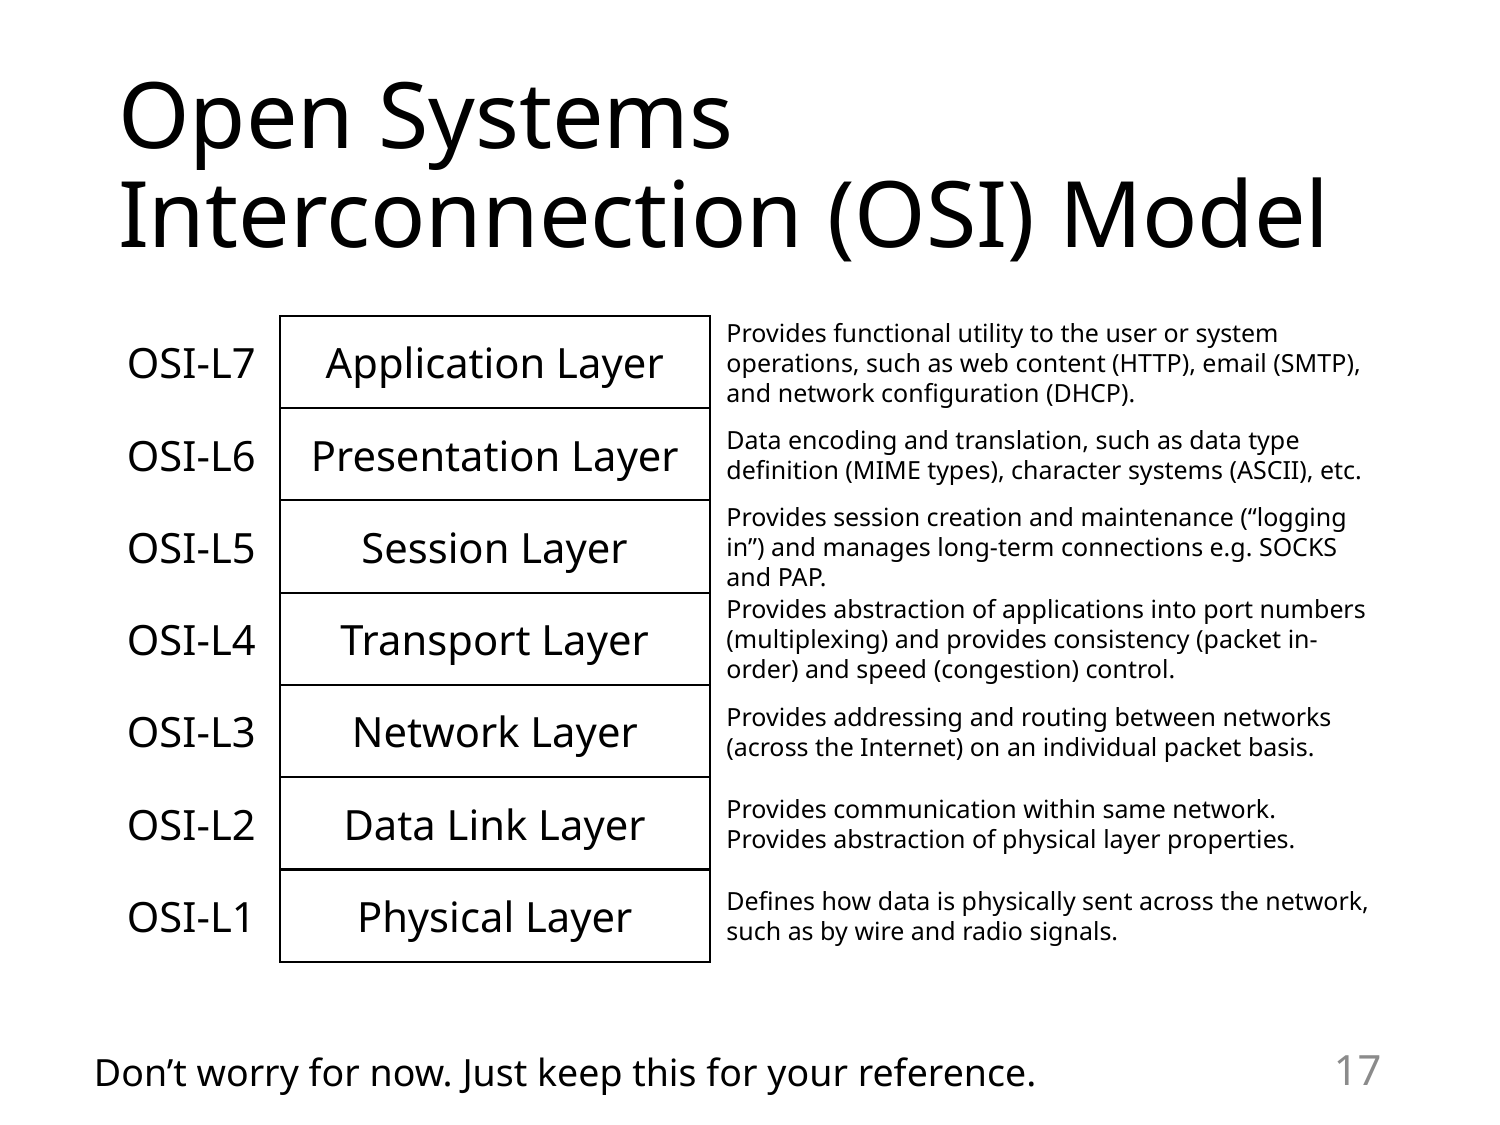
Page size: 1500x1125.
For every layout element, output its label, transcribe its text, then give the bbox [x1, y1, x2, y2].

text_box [279, 315, 710, 962]
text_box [711, 315, 1389, 962]
title Open Systems Interconnection (OSI) Model [103, 59, 1397, 278]
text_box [103, 315, 279, 962]
text_box Don’t worry for now. Just keep this for your reference. [79, 1041, 1053, 1102]
slide_number 17 [1296, 1042, 1397, 1103]
